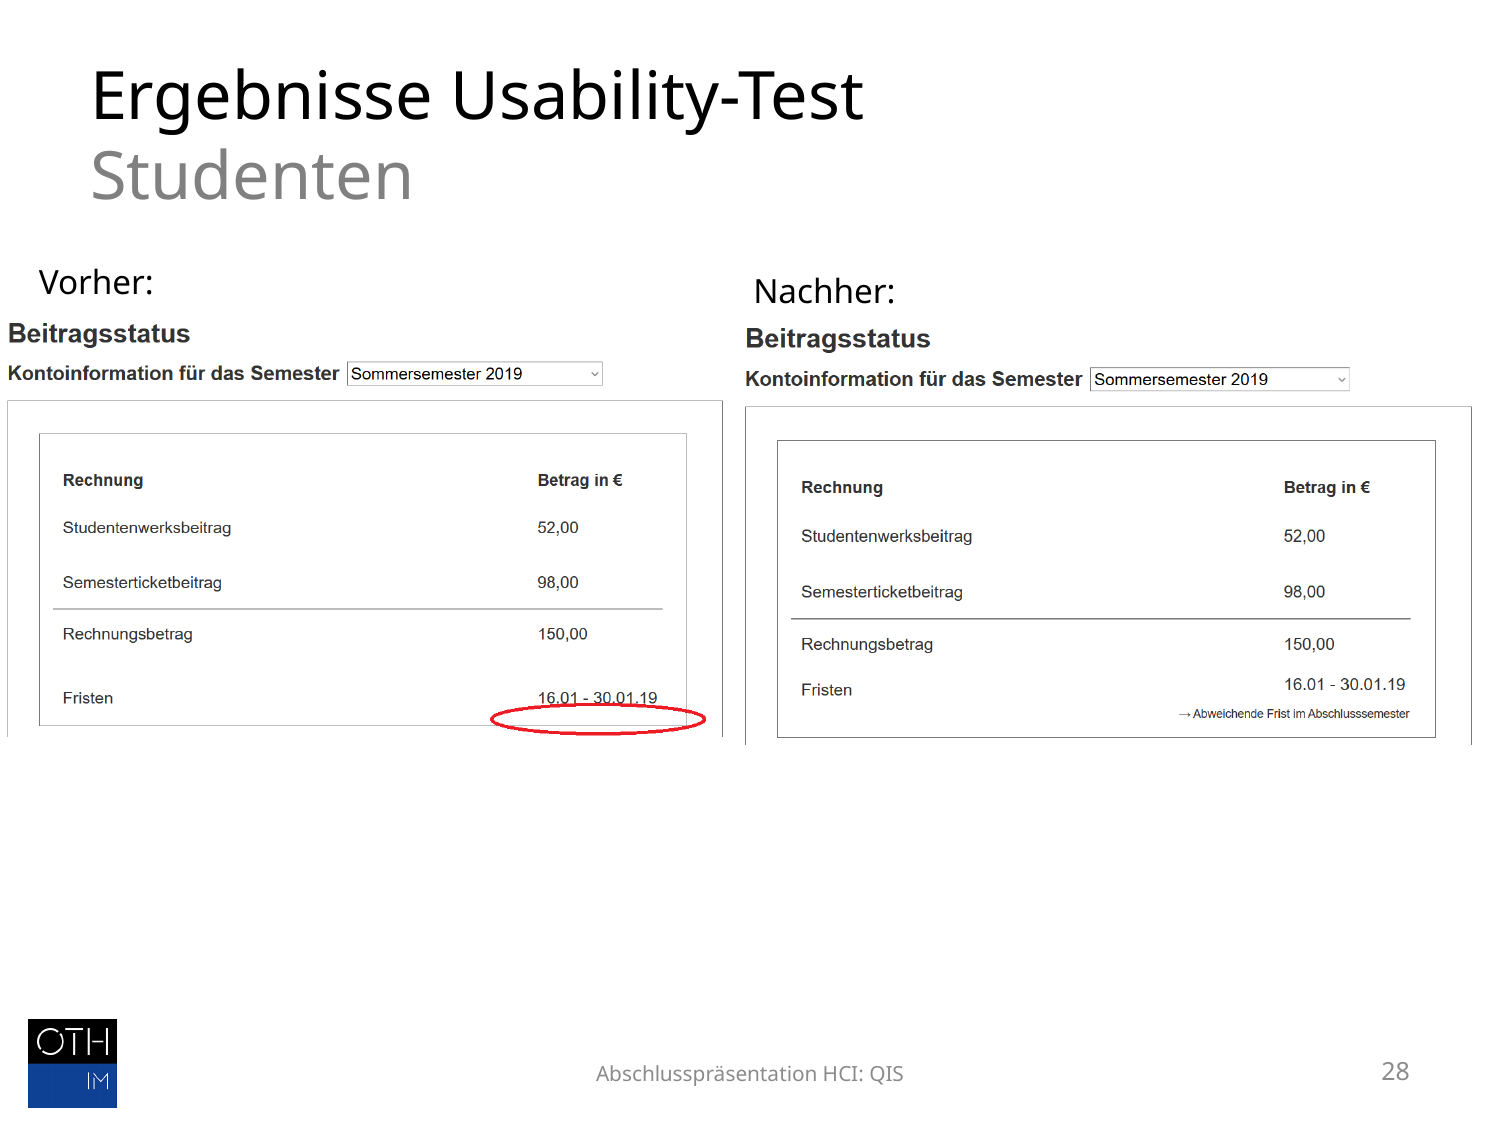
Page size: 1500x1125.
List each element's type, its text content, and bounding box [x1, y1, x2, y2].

picture [738, 325, 1484, 745]
picture [2, 317, 725, 737]
slide_number 28 [1074, 1042, 1425, 1103]
footer Abschlusspräsentation HCI: QIS [512, 1042, 988, 1103]
picture [28, 1019, 119, 1108]
list Vorher: [23, 254, 205, 310]
title Ergebnisse Usability-Test Studenten [75, 45, 1425, 233]
text_box Nachher: [738, 262, 920, 318]
